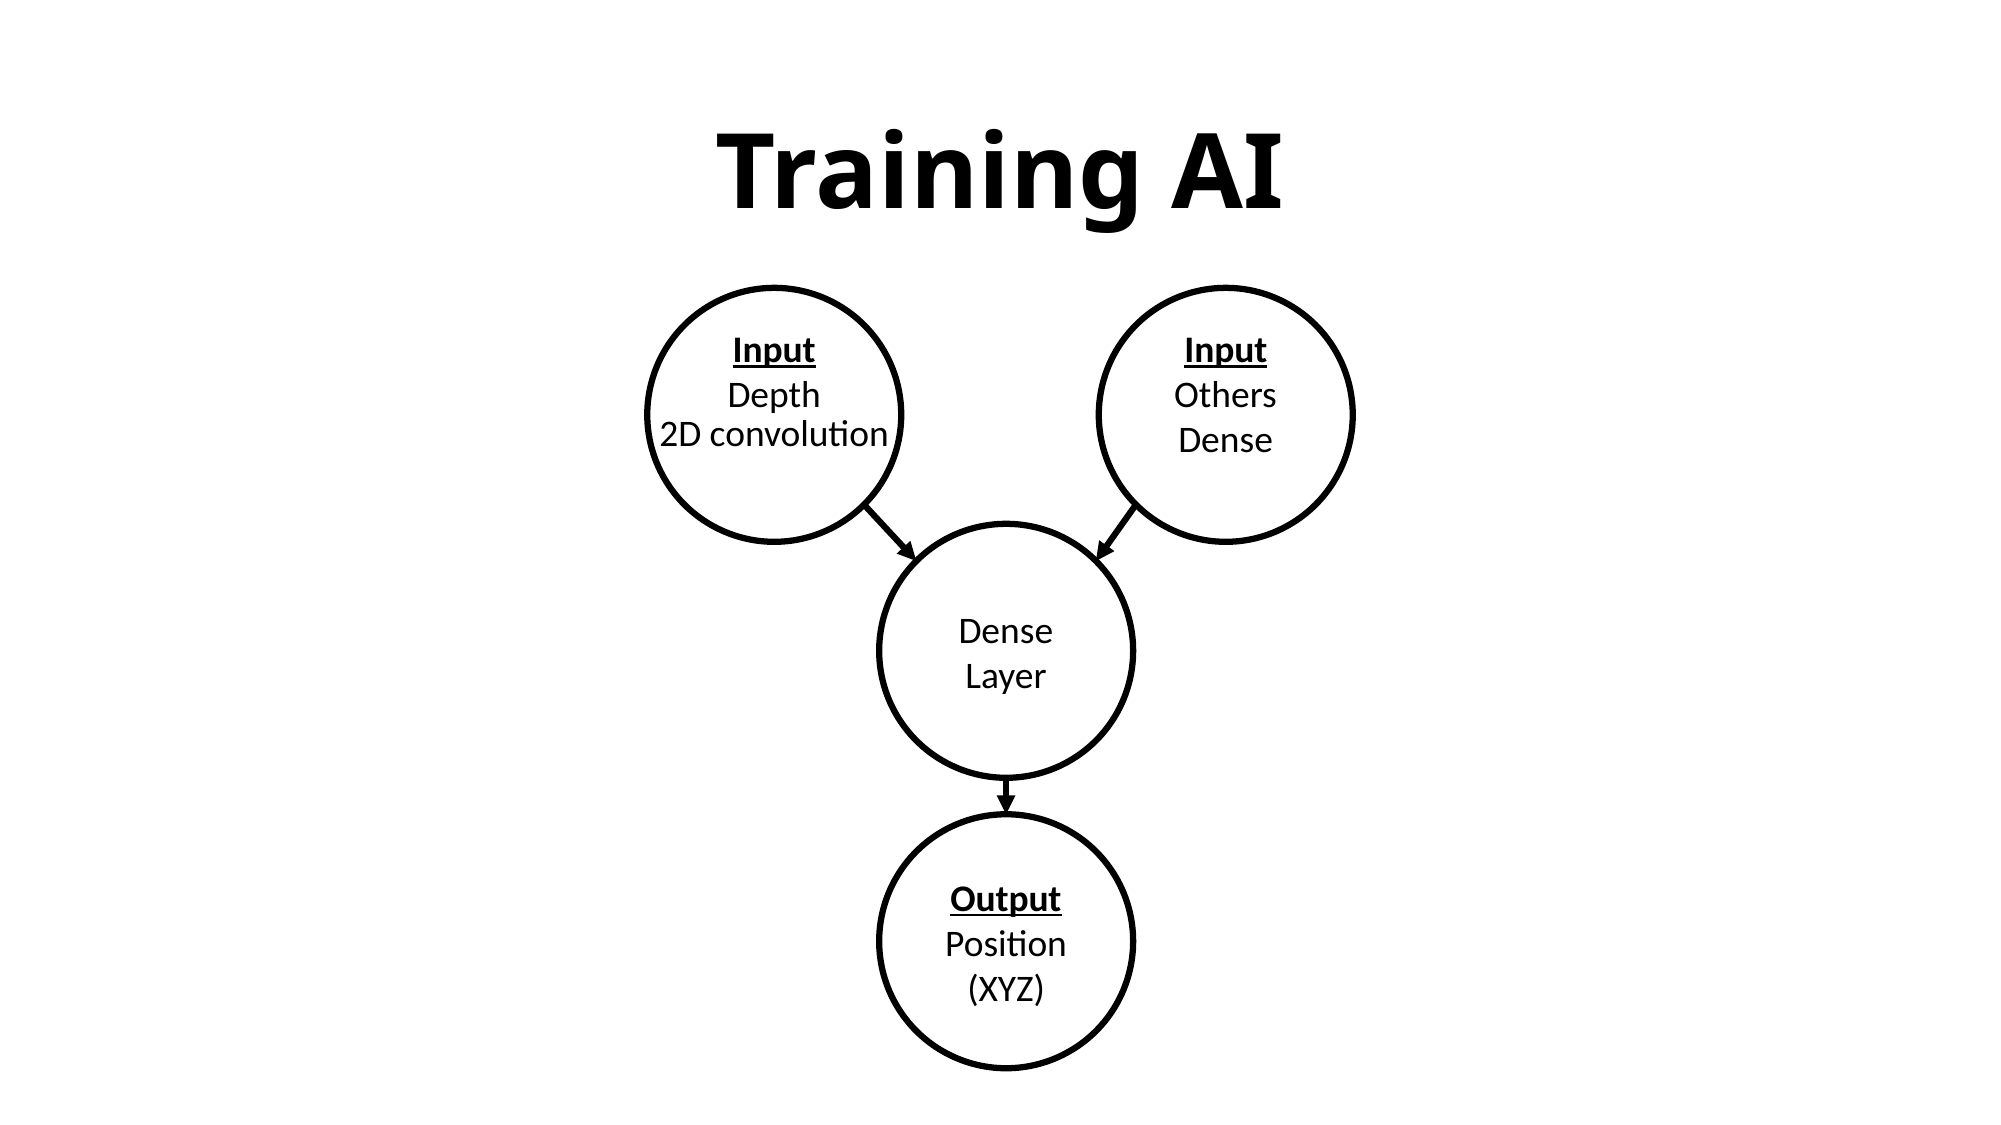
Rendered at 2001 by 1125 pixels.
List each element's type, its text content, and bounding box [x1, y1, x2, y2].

text_box Dense Layer [878, 522, 1135, 779]
text_box Depth [691, 286, 857, 317]
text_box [863, 504, 917, 561]
text_box Input [1087, 317, 1364, 378]
text_box Depth [646, 378, 902, 401]
text_box Training AI [441, 96, 1559, 237]
text_box Depth [655, 462, 894, 543]
text_box Others Dense [1097, 378, 1354, 543]
text_box 2D convolution [636, 401, 913, 462]
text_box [1095, 504, 1136, 561]
text_box Others Dense [1143, 286, 1309, 317]
text_box Input [636, 317, 913, 378]
text_box Output Position (XYZ) [878, 813, 1135, 1070]
